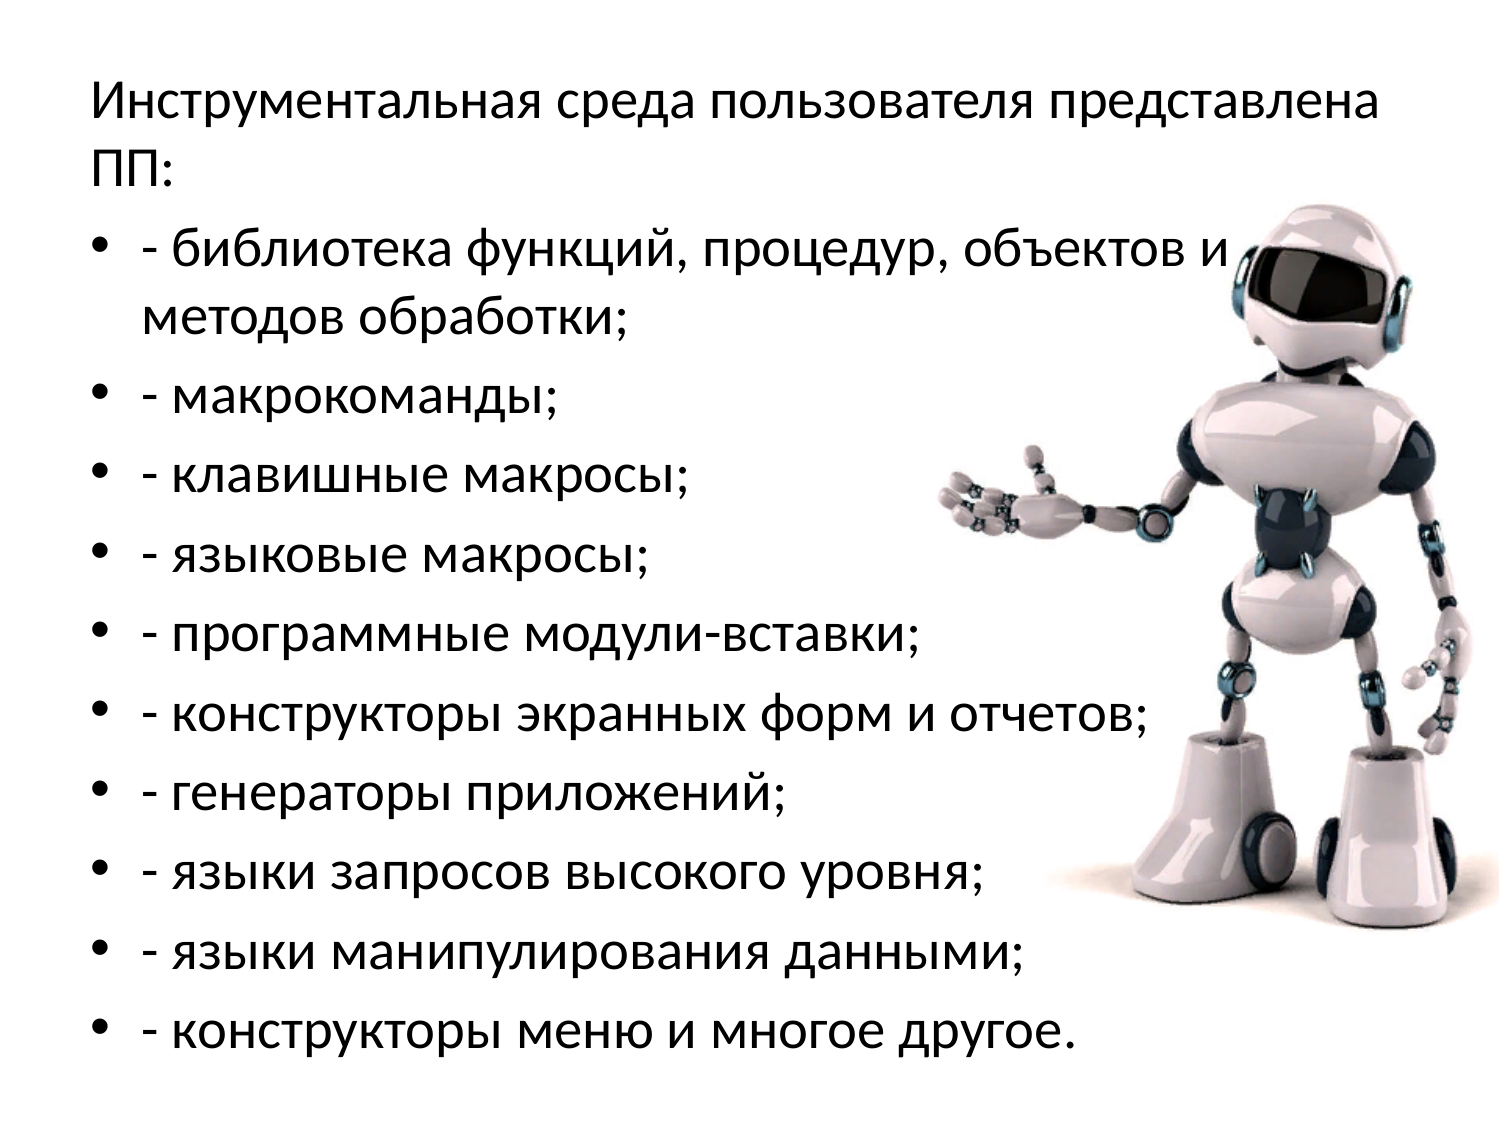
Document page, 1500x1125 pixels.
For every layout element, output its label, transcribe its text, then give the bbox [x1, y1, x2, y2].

picture [248, 175, 1499, 957]
list Инструментальная среда пользователя представлена ПП: - библиотека функций, процедур, объектов и методов обработки; - макрокоманды; - клавишные макросы; - языковые макросы; - программные модули-вставки; - конструкторы экранных форм и отчетов; - генераторы приложений; - языки запросов высокого уровня; - языки манипулирования данными; - конструкторы меню и многое другое. [75, 54, 1425, 1071]
